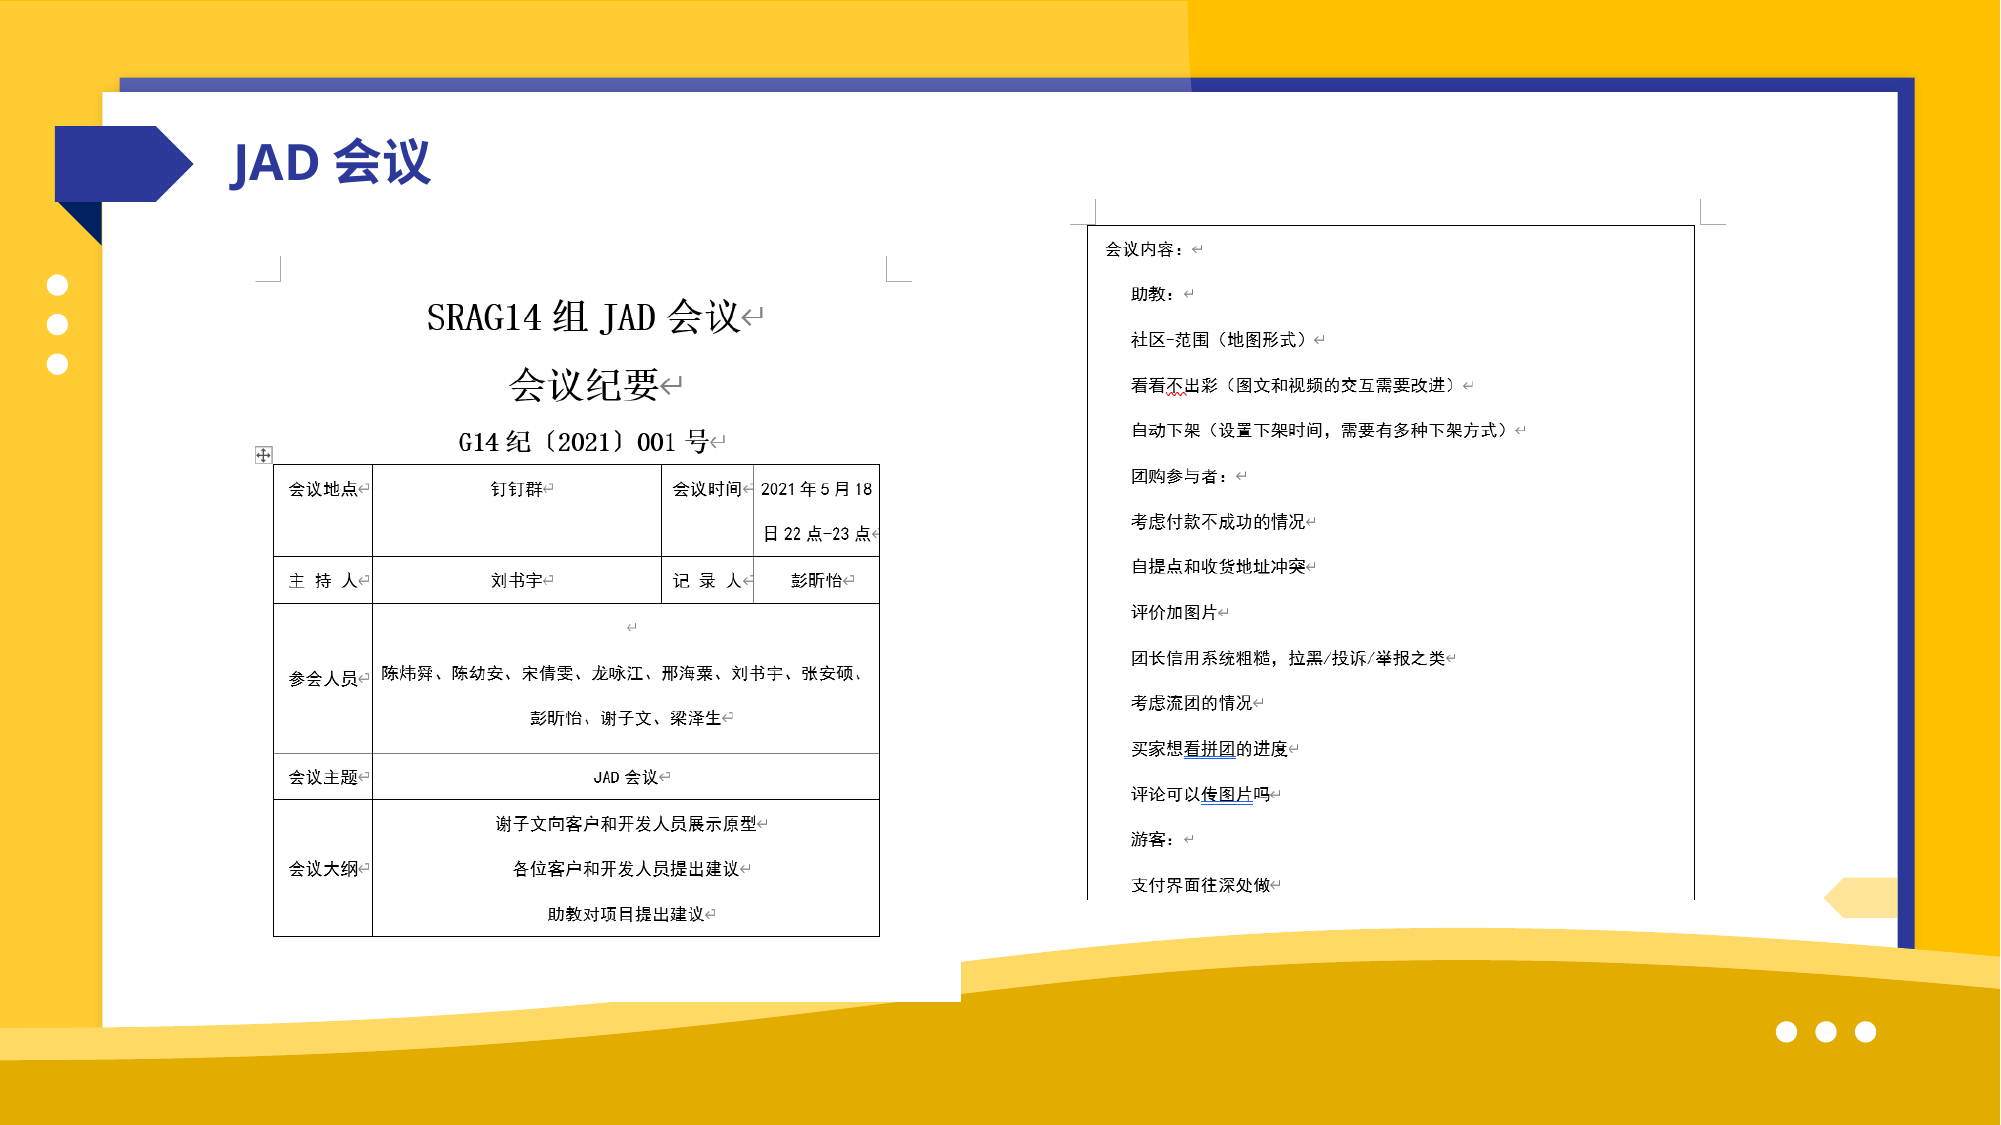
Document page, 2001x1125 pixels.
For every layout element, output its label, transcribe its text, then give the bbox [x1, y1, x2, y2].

text_box JAD会议 [218, 122, 448, 198]
picture [172, 235, 961, 1002]
picture [985, 145, 1797, 900]
